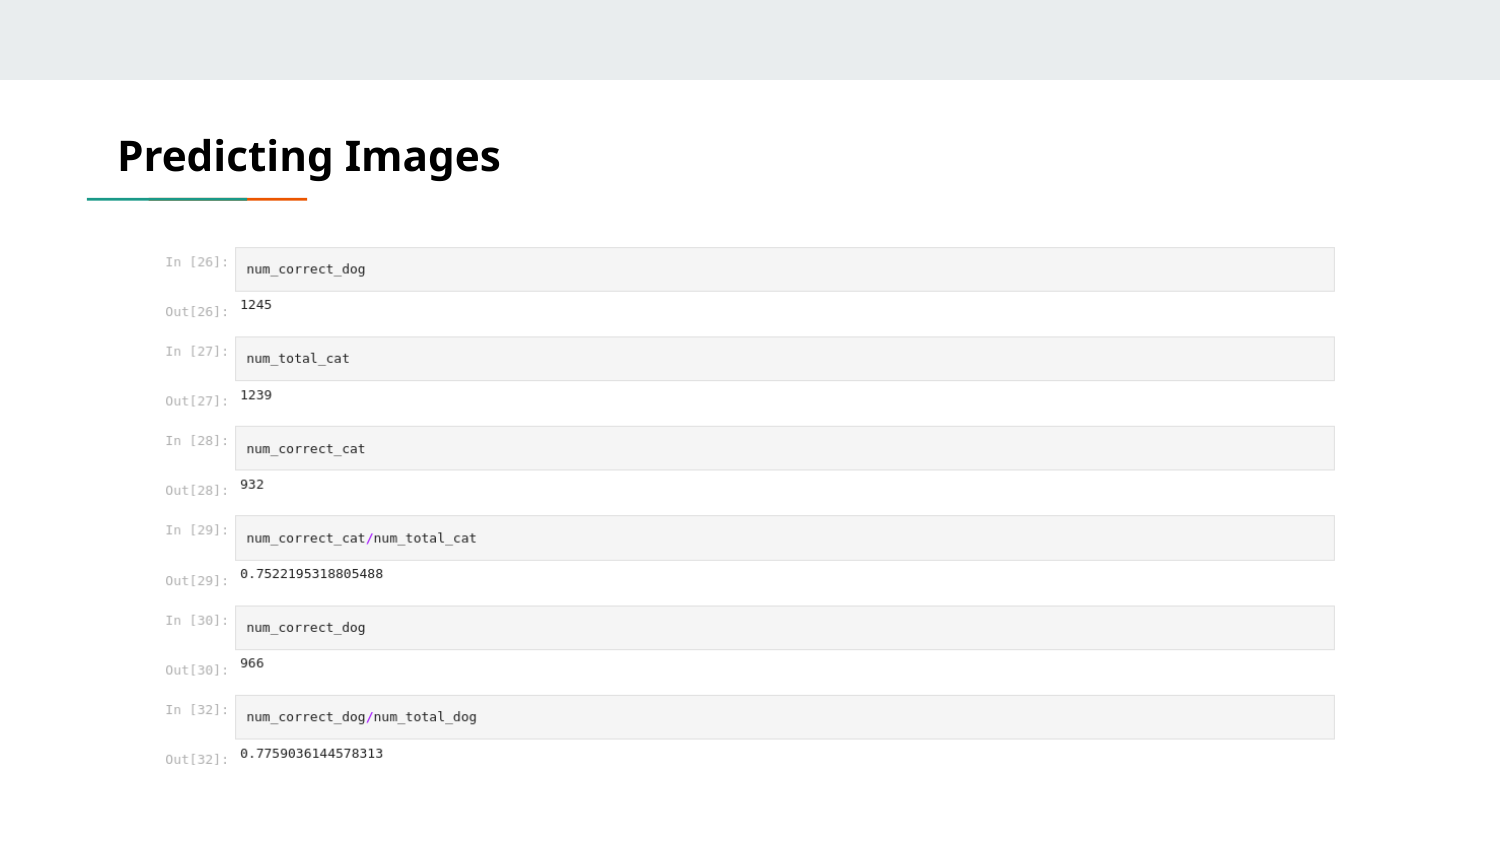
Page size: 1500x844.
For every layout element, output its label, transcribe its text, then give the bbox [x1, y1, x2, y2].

picture [159, 240, 1341, 775]
title Predicting Images [102, 111, 1364, 199]
